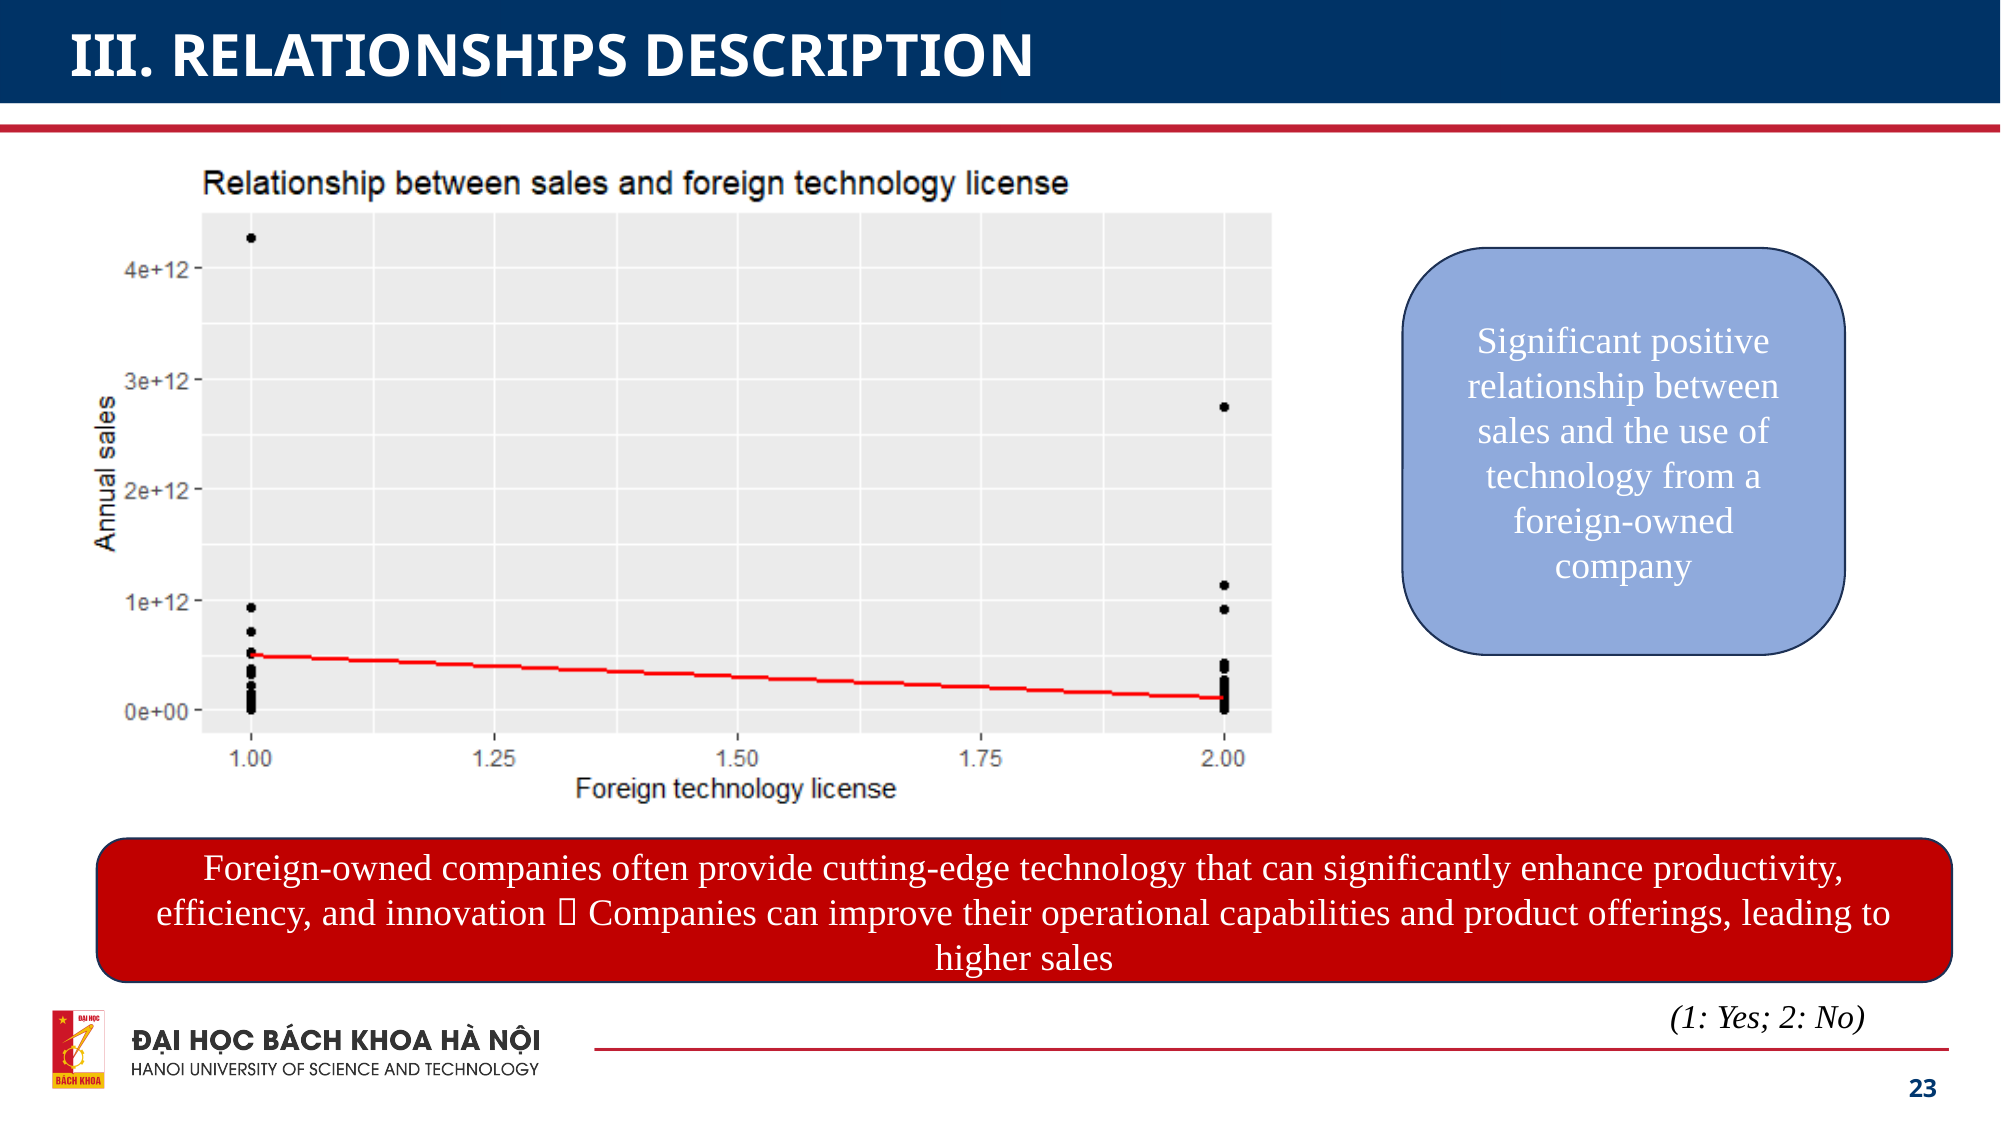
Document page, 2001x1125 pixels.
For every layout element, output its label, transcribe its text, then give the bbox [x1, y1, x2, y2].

picture [0, 0, 2001, 1125]
title III. RELATIONSHIPS DESCRIPTION [55, 18, 1945, 90]
text_box Foreign-owned companies often provide cutting-edge technology that can significantly enhance productivity, efficiency, and innovation  Companies can improve their operational capabilities and product offerings, leading to higher sales [95, 837, 1954, 984]
text_box (1: Yes; 2: No) [1655, 987, 1967, 1043]
slide_number 23 [1502, 1065, 1953, 1125]
text_box Significant positive relationship between sales and the use of technology from a foreign-owned company [1401, 246, 1847, 656]
